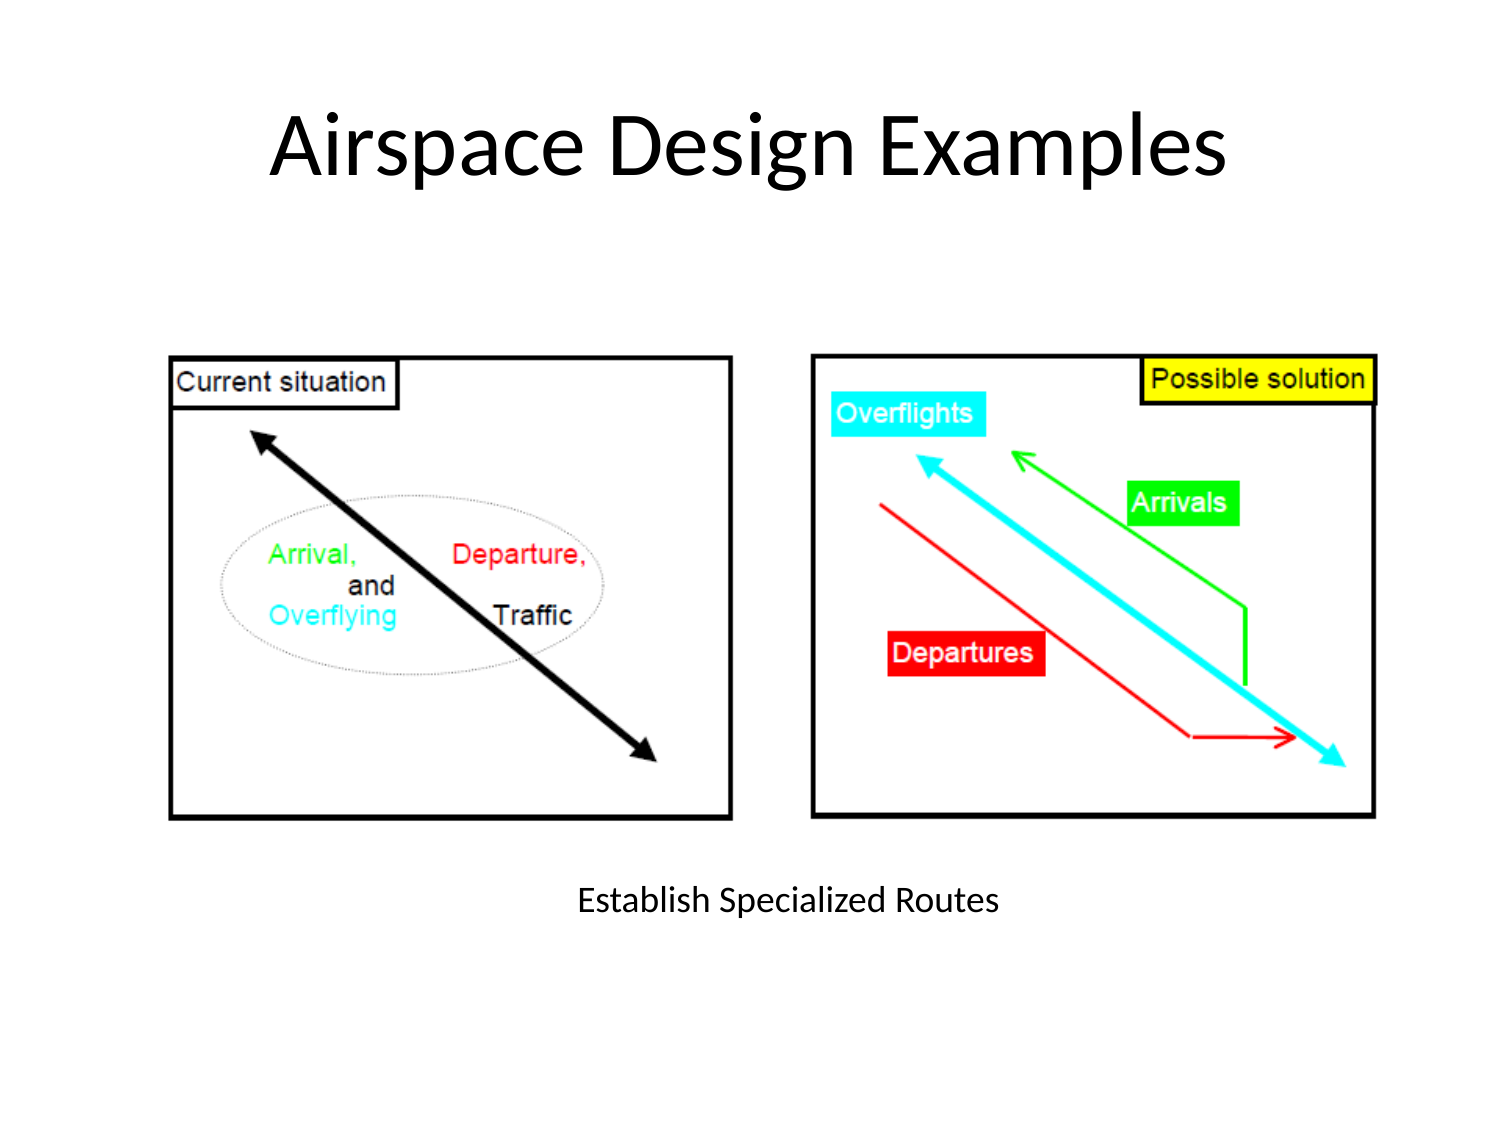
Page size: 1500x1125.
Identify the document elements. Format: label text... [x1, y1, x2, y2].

text_box Establish Specialized Routes [562, 867, 1020, 927]
picture [808, 351, 1381, 827]
title Airspace Design Examples [75, 45, 1425, 233]
picture [163, 351, 741, 832]
